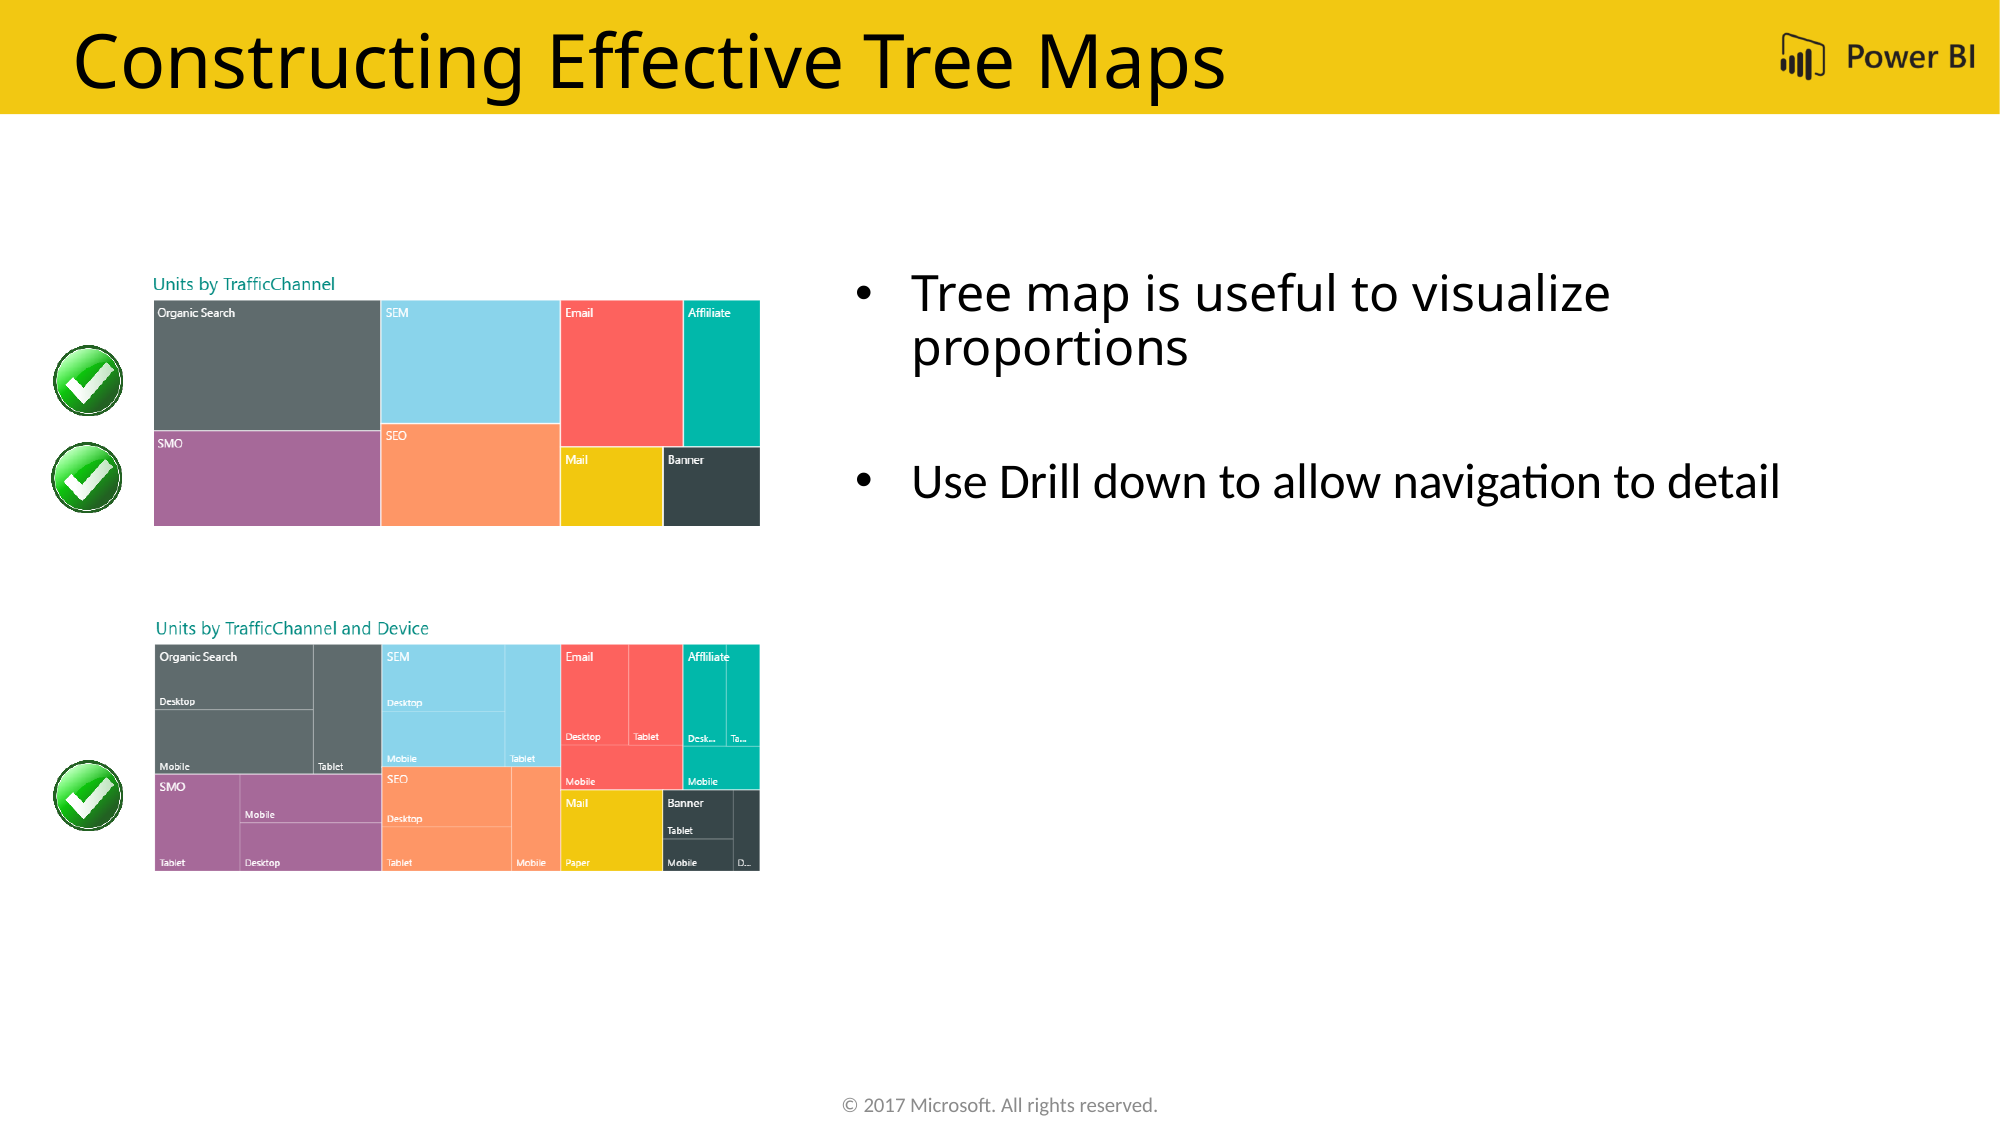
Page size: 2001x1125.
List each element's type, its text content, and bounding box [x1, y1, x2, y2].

picture [154, 612, 760, 871]
picture [52, 760, 123, 831]
text_box Tree map is useful to visualize proportions Use Drill down to allow navigation to detail [825, 243, 1911, 600]
picture [1769, 23, 1985, 91]
footer © 2017 Microsoft. All rights reserved. [662, 1084, 1338, 1123]
picture [51, 442, 122, 513]
picture [154, 267, 760, 526]
text_box [0, 0, 2000, 115]
picture [52, 345, 123, 416]
text_box Constructing Effective Tree Maps [58, 5, 1879, 111]
